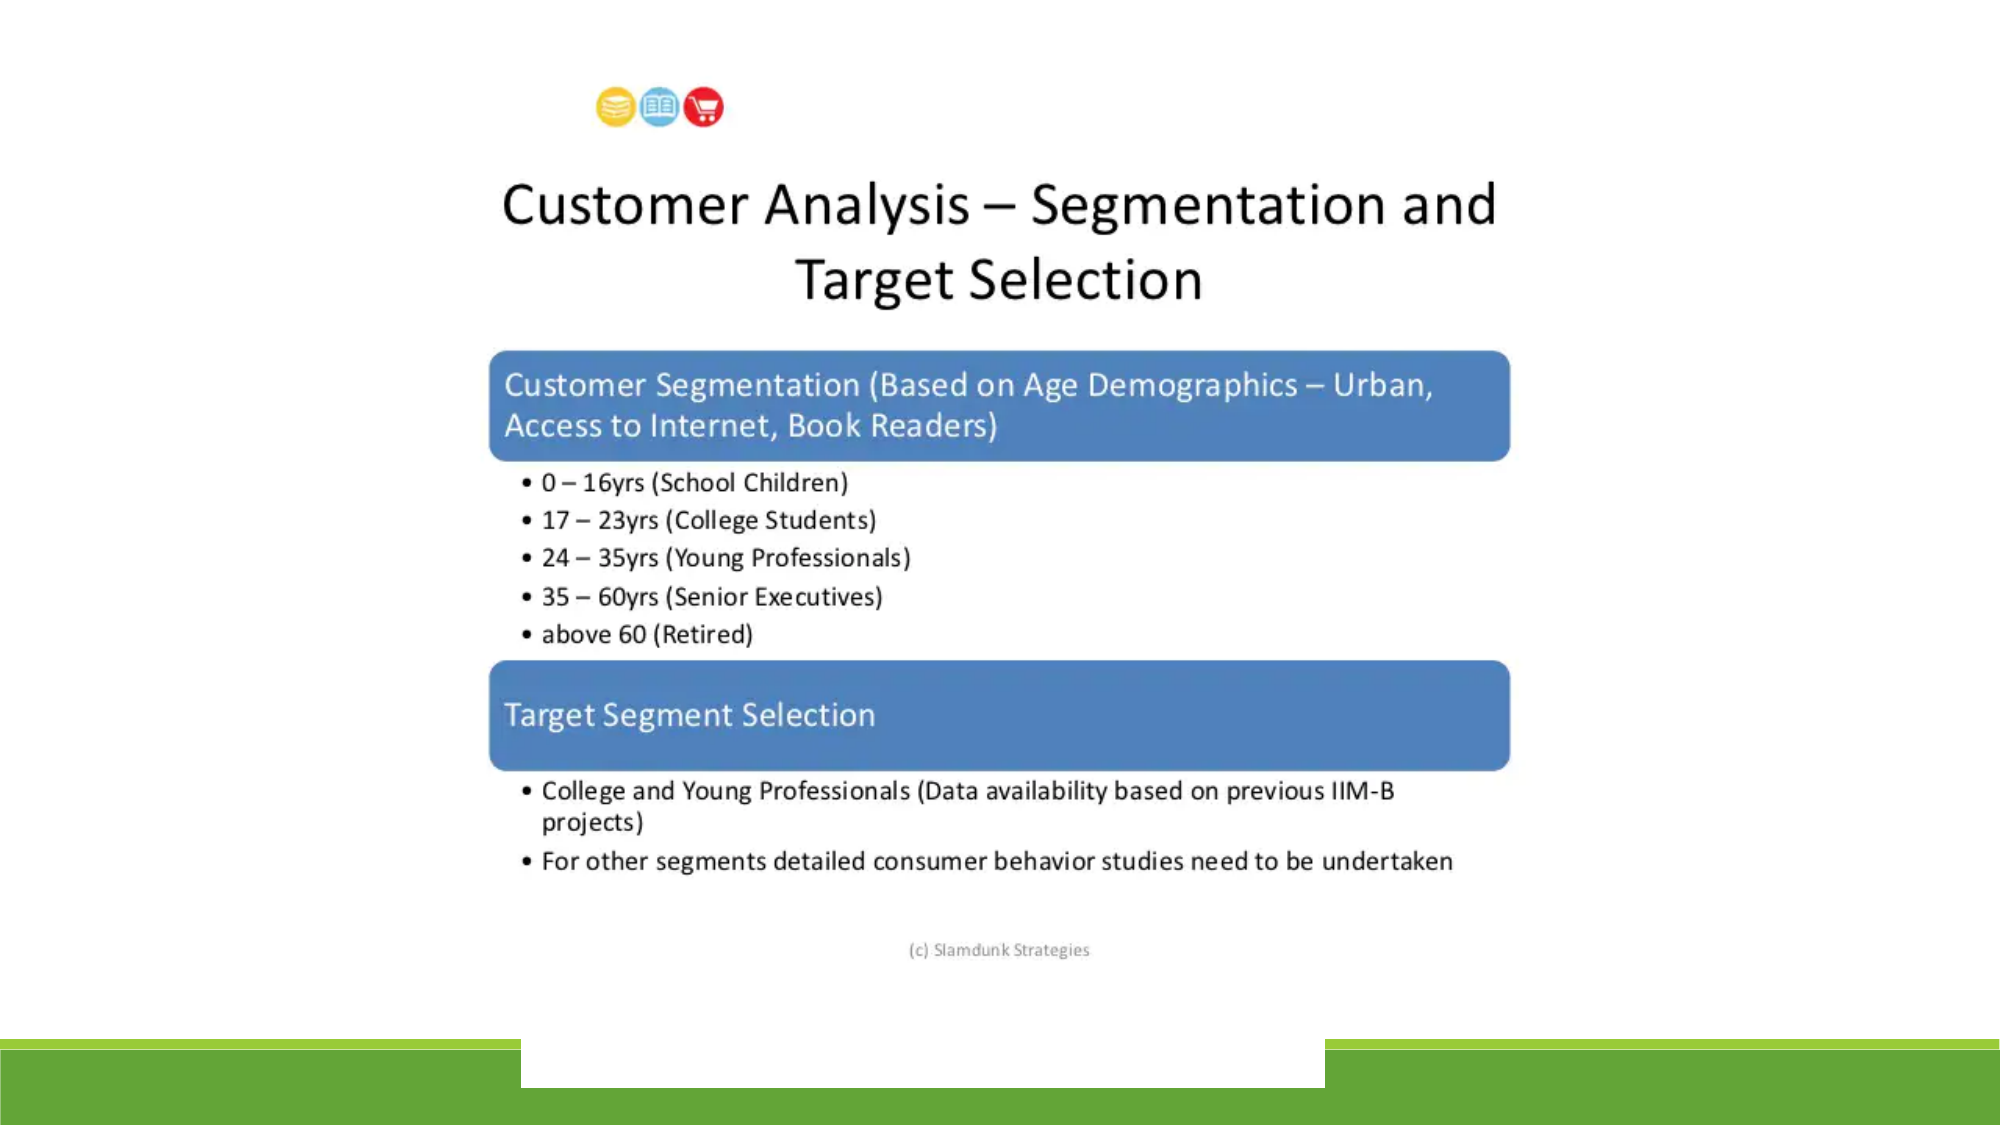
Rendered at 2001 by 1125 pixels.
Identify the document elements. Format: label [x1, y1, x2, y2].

picture [430, 46, 1570, 1089]
